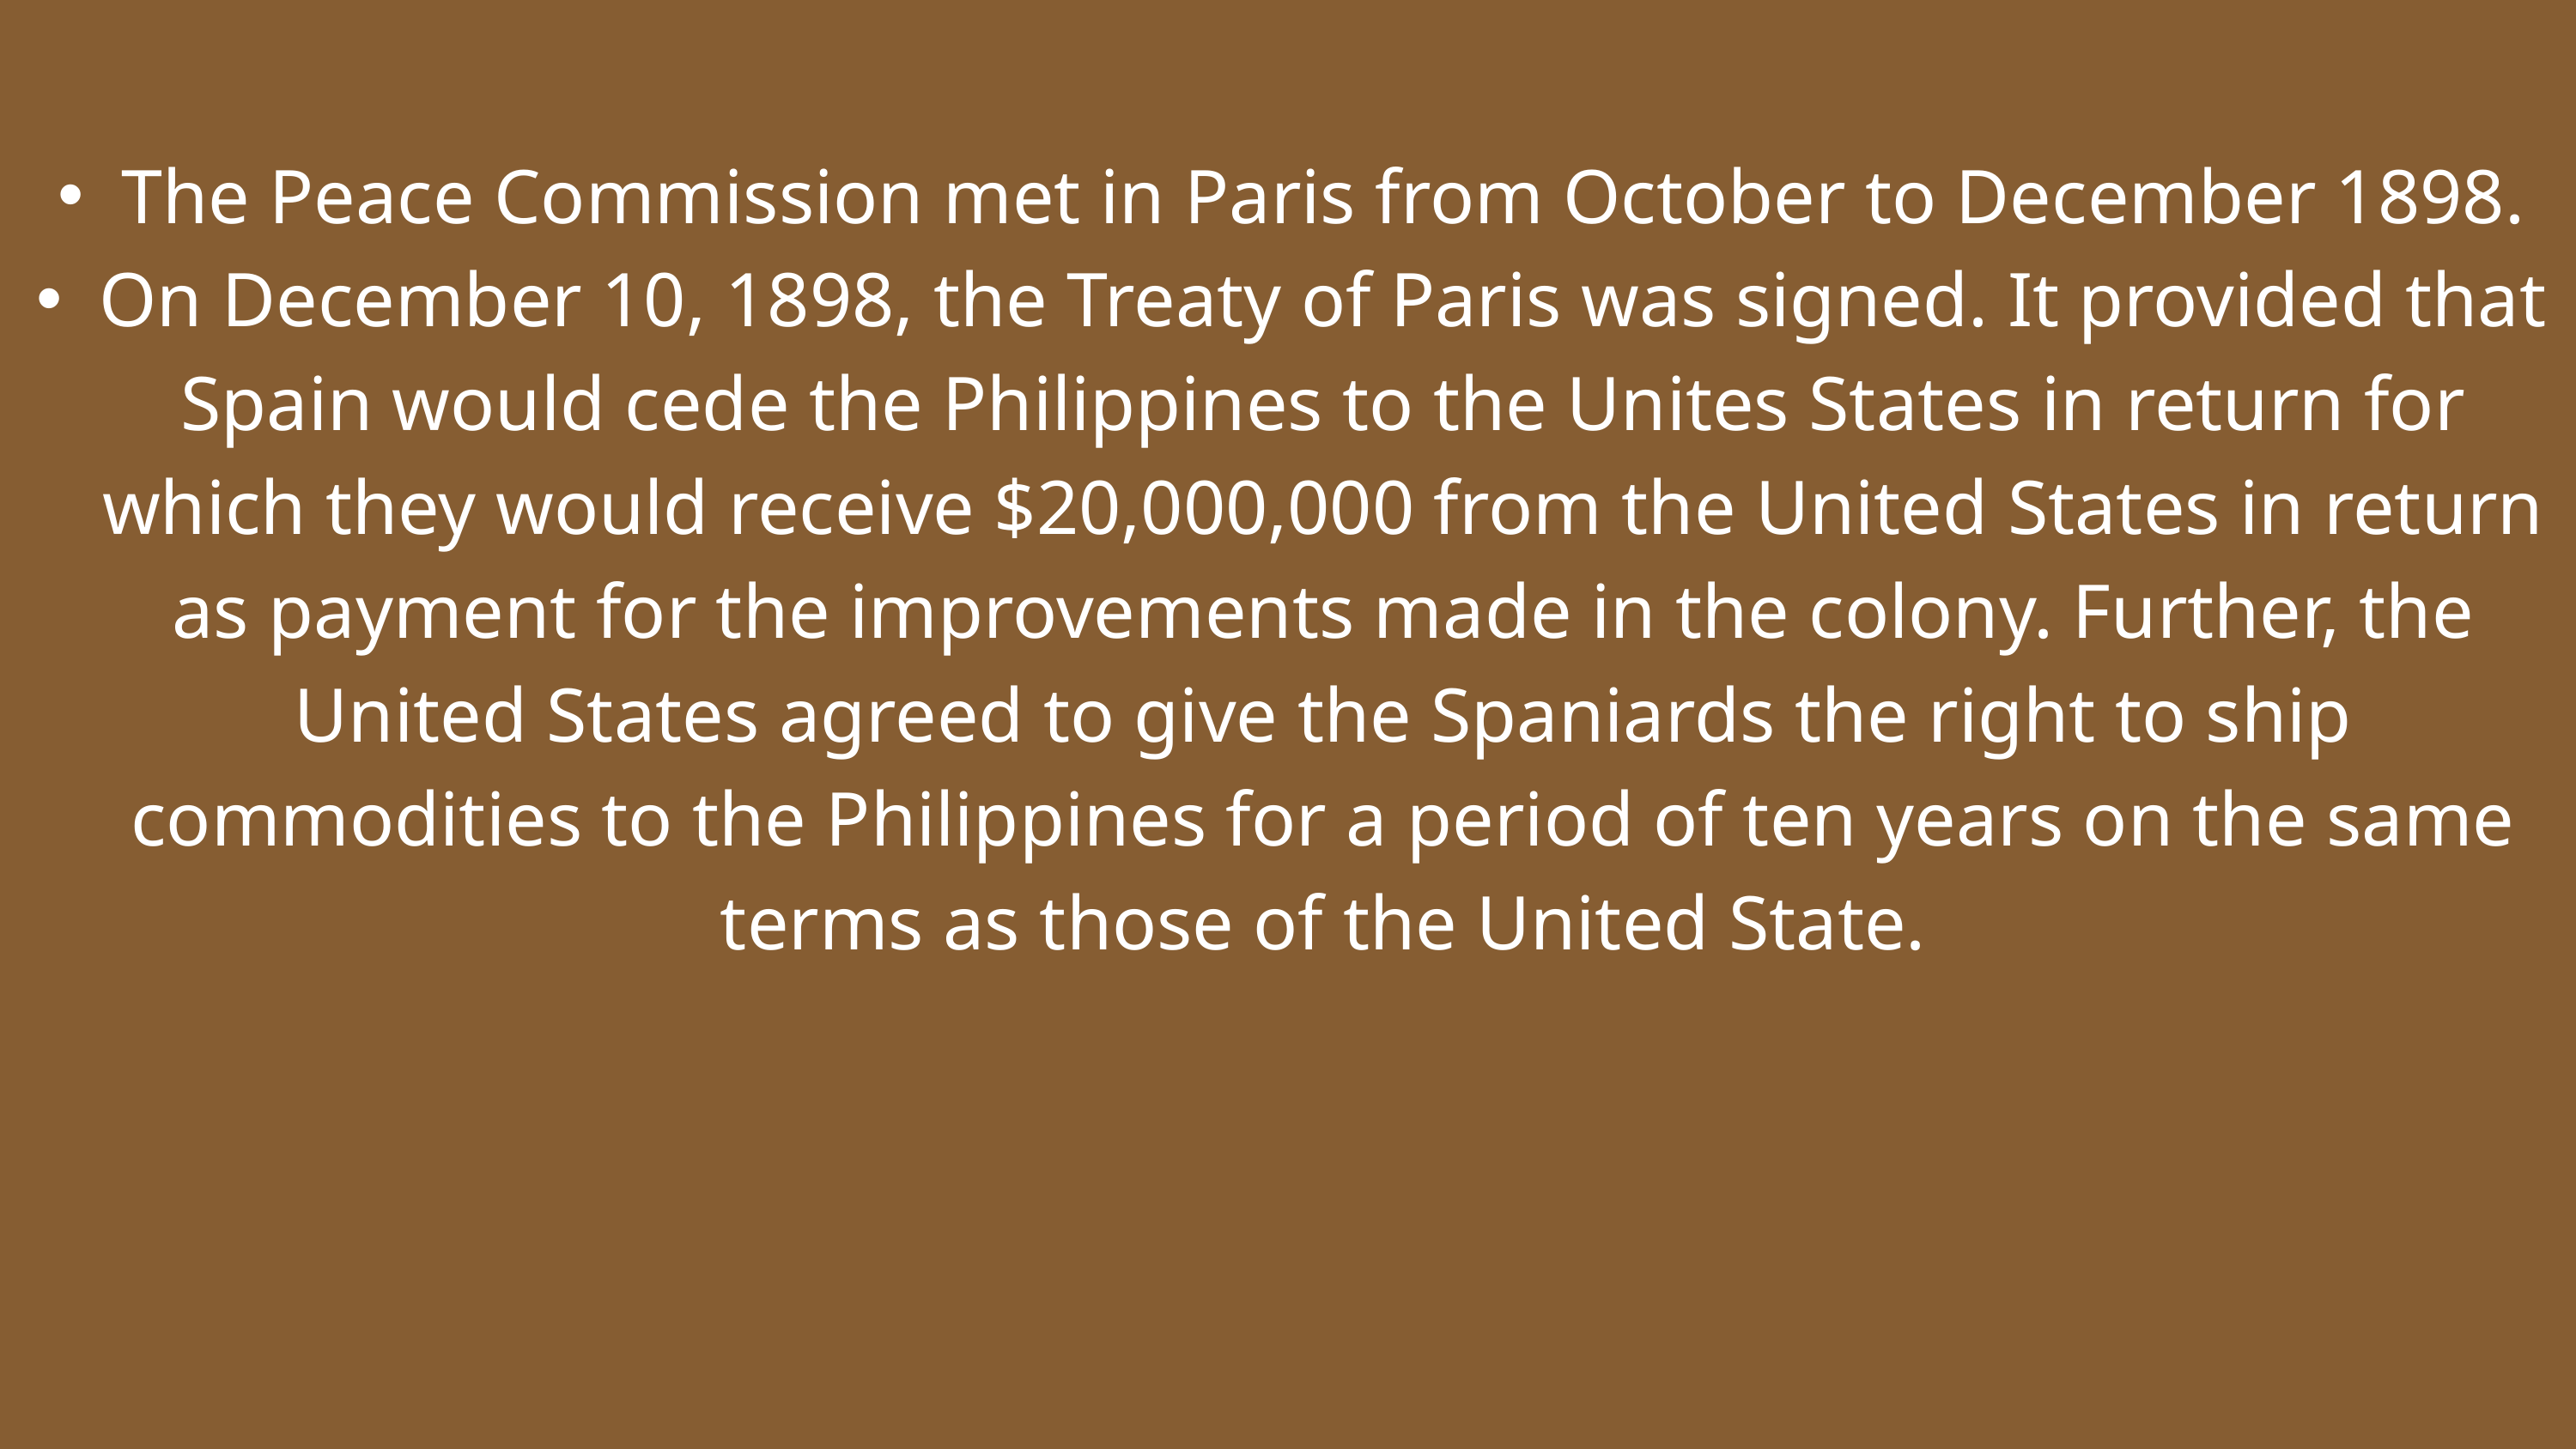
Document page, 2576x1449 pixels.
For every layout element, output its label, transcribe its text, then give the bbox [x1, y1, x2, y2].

text_box The Peace Commission met in Paris from October to December 1898. On December 10, 1898, the Treaty of Paris was signed. It provided that Spain would cede the Philippines to the Unites States in return for which they would receive $20,000,000 from the United States in return as payment for the improvements made in the colony. Further, the United States agreed to give the Spaniards the right to ship commodities to the Philippines for a period of ten years on the same terms as those of the United State. [0, 134, 2549, 1173]
